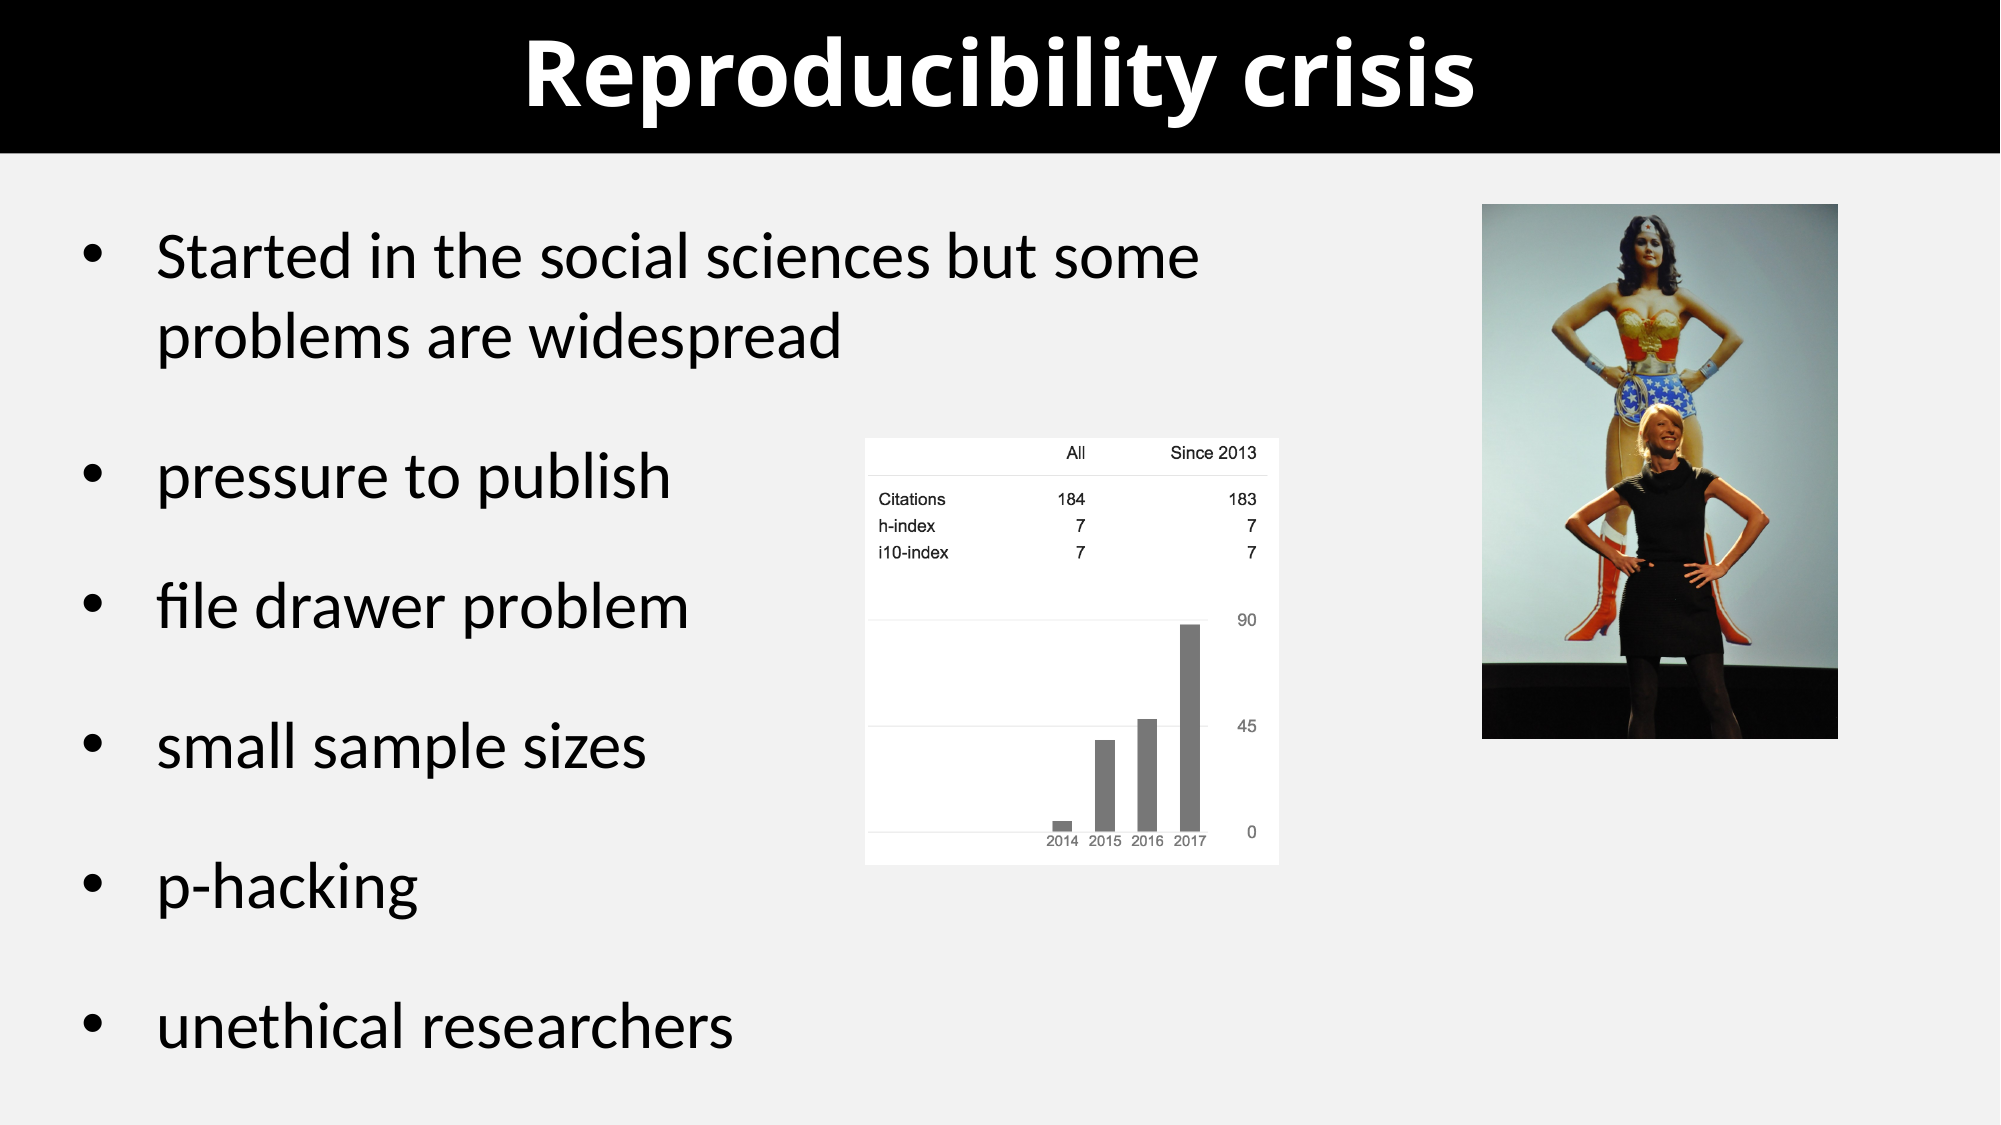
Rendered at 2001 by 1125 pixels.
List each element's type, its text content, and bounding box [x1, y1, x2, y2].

text_box Started in the social sciences but some problems are widespread pressure to publish file drawer problem small sample sizes p-hacking unethical researchers [66, 204, 1342, 1070]
picture [1482, 204, 1838, 739]
picture [865, 438, 1279, 865]
title Reproducibility crisis [0, 0, 2000, 154]
